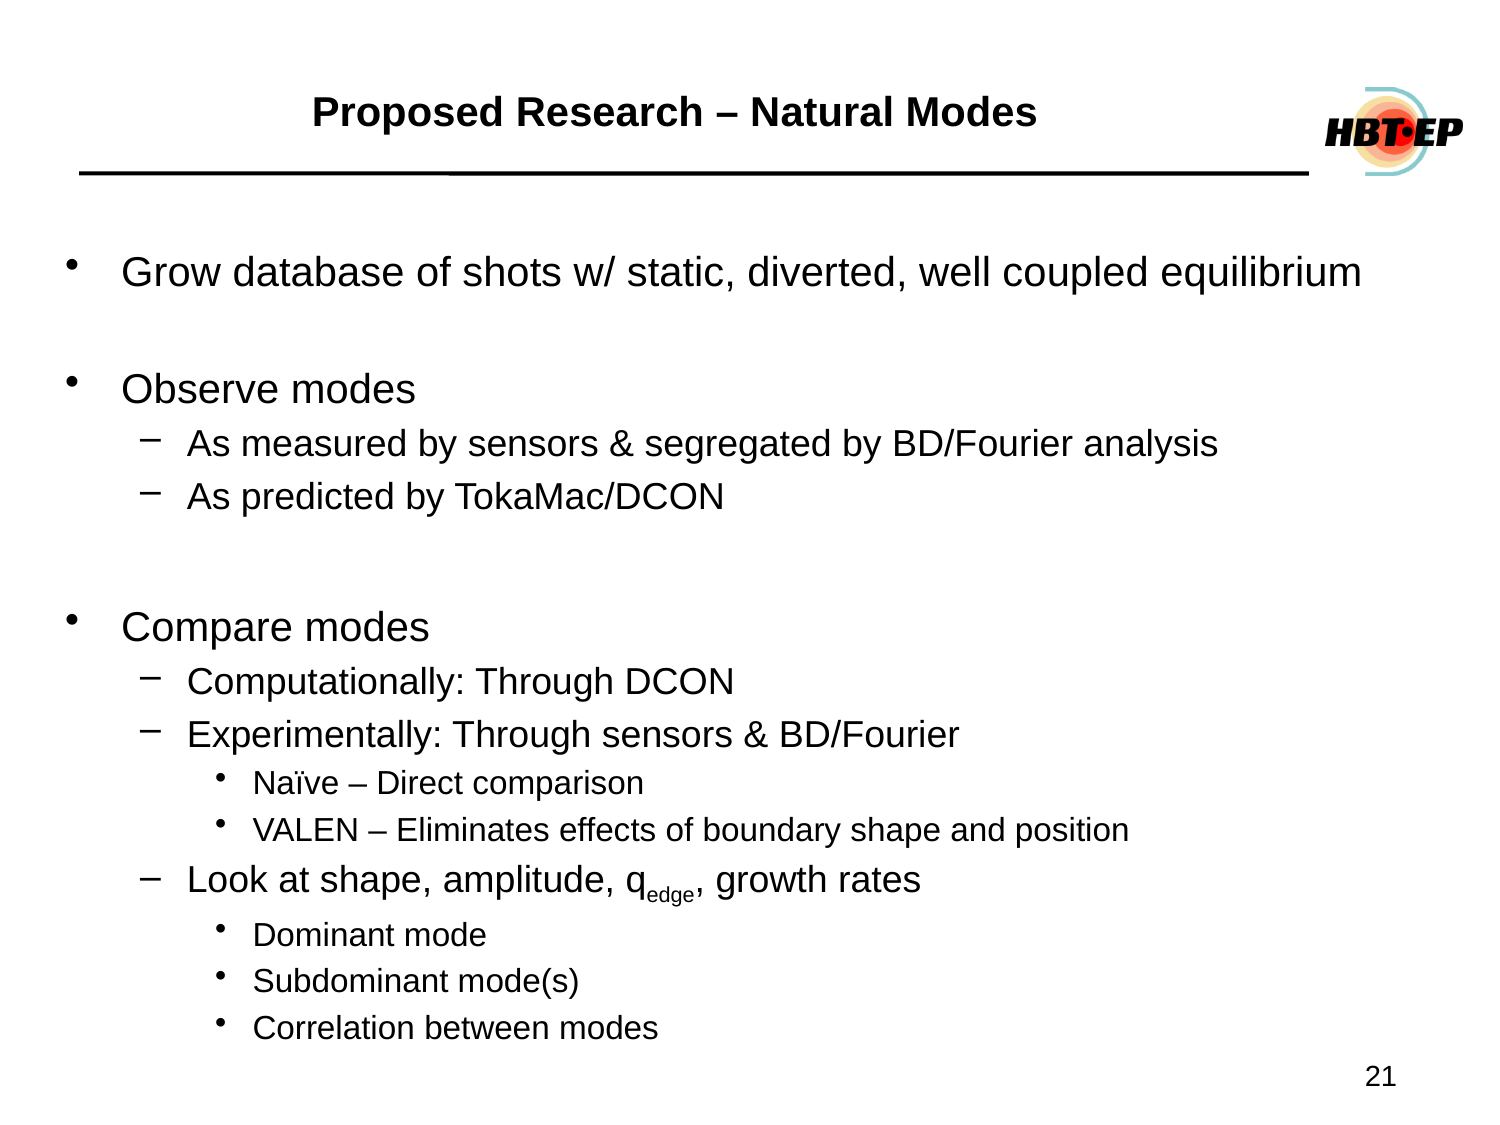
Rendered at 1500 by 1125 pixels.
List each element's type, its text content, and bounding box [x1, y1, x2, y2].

picture [1325, 87, 1463, 176]
title Proposed Research – Natural Modes [37, 53, 1313, 166]
list Grow database of shots w/ static, diverted, well coupled equilibrium Observe modes As measured by sensors & segregated by BD/Fourier analysis As predicted by TokaMac/DCON Compare modes Computationally: Through DCON Experimentally: Through sensors & BD/Fourier Naïve – Direct comparison VALEN – Eliminates effects of boundary shape and position Look at shape, amplitude, qedge, growth rates Dominant mode Subdominant mode(s) Correlation between modes [50, 237, 1388, 1005]
